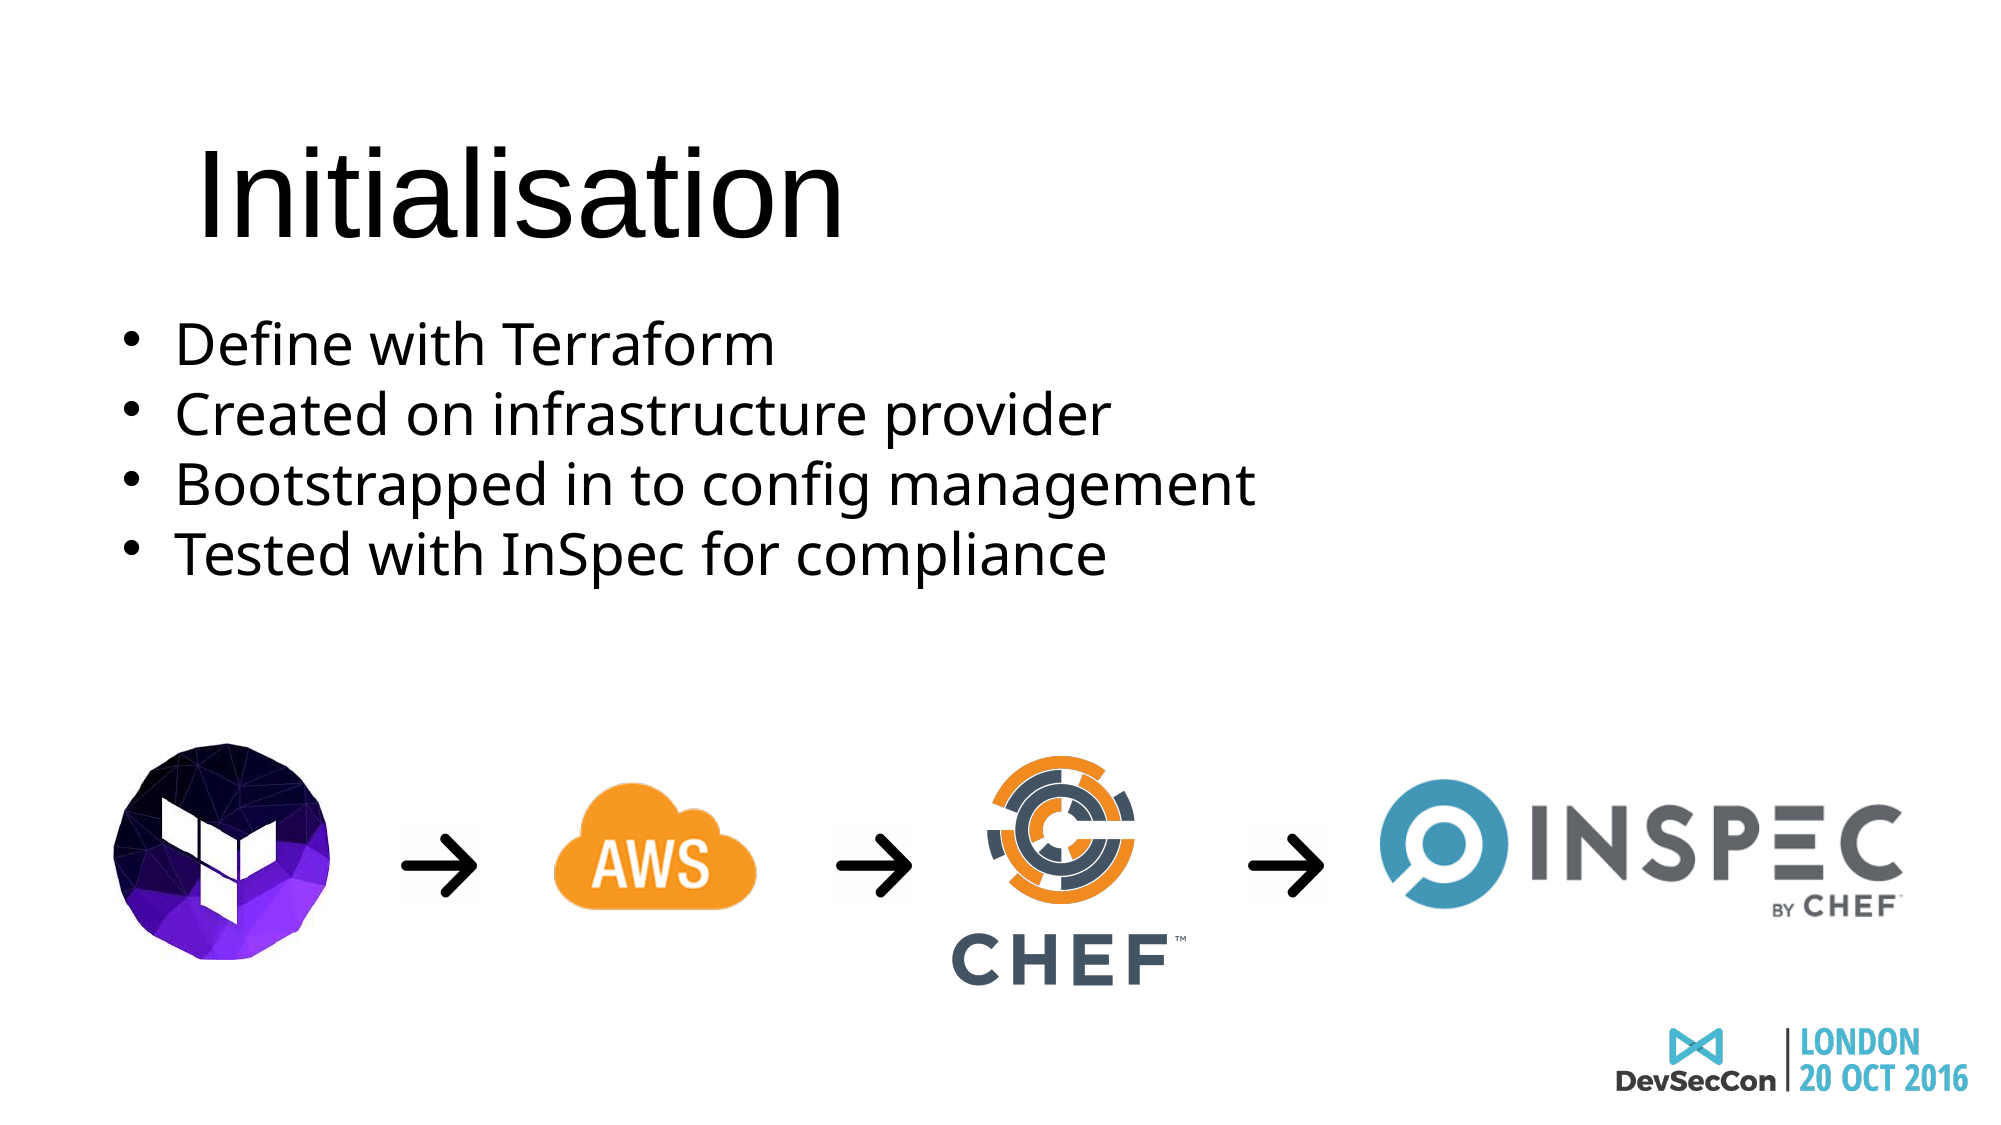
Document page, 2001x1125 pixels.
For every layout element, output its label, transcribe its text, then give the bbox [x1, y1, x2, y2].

picture [1609, 1014, 1985, 1105]
picture [509, 719, 790, 1000]
picture [833, 824, 916, 907]
picture [935, 726, 1201, 1016]
picture [398, 824, 481, 907]
picture [113, 743, 331, 961]
text_box Initialisation [179, 104, 863, 260]
text_box Define with Terraform Created on infrastructure provider Bootstrapped in to config management Tested with InSpec for compliance [89, 299, 1909, 1014]
picture [1379, 779, 1903, 917]
picture [1244, 824, 1327, 907]
